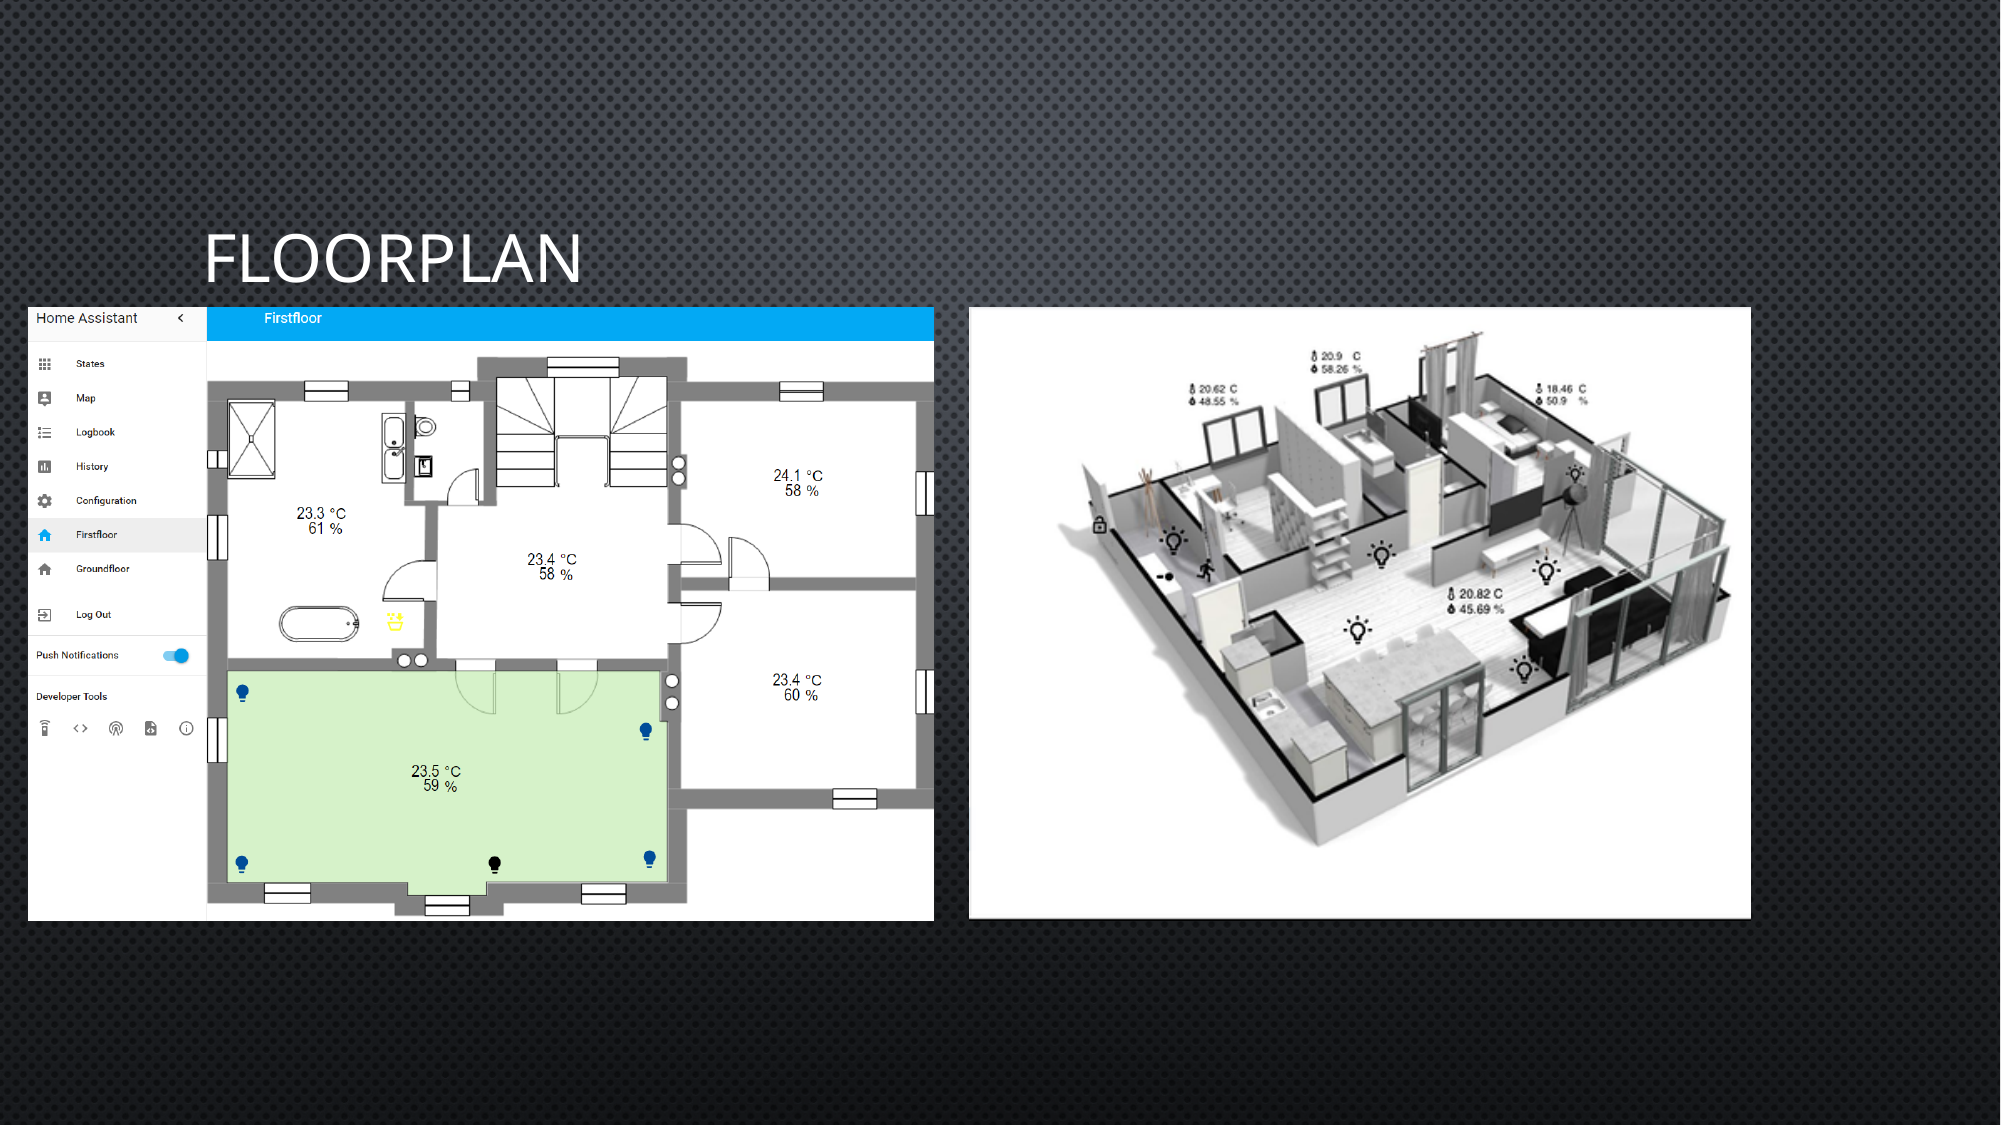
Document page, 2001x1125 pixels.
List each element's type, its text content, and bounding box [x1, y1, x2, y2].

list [27, 306, 934, 921]
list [968, 306, 1752, 921]
title Floorplan [187, 99, 1813, 413]
